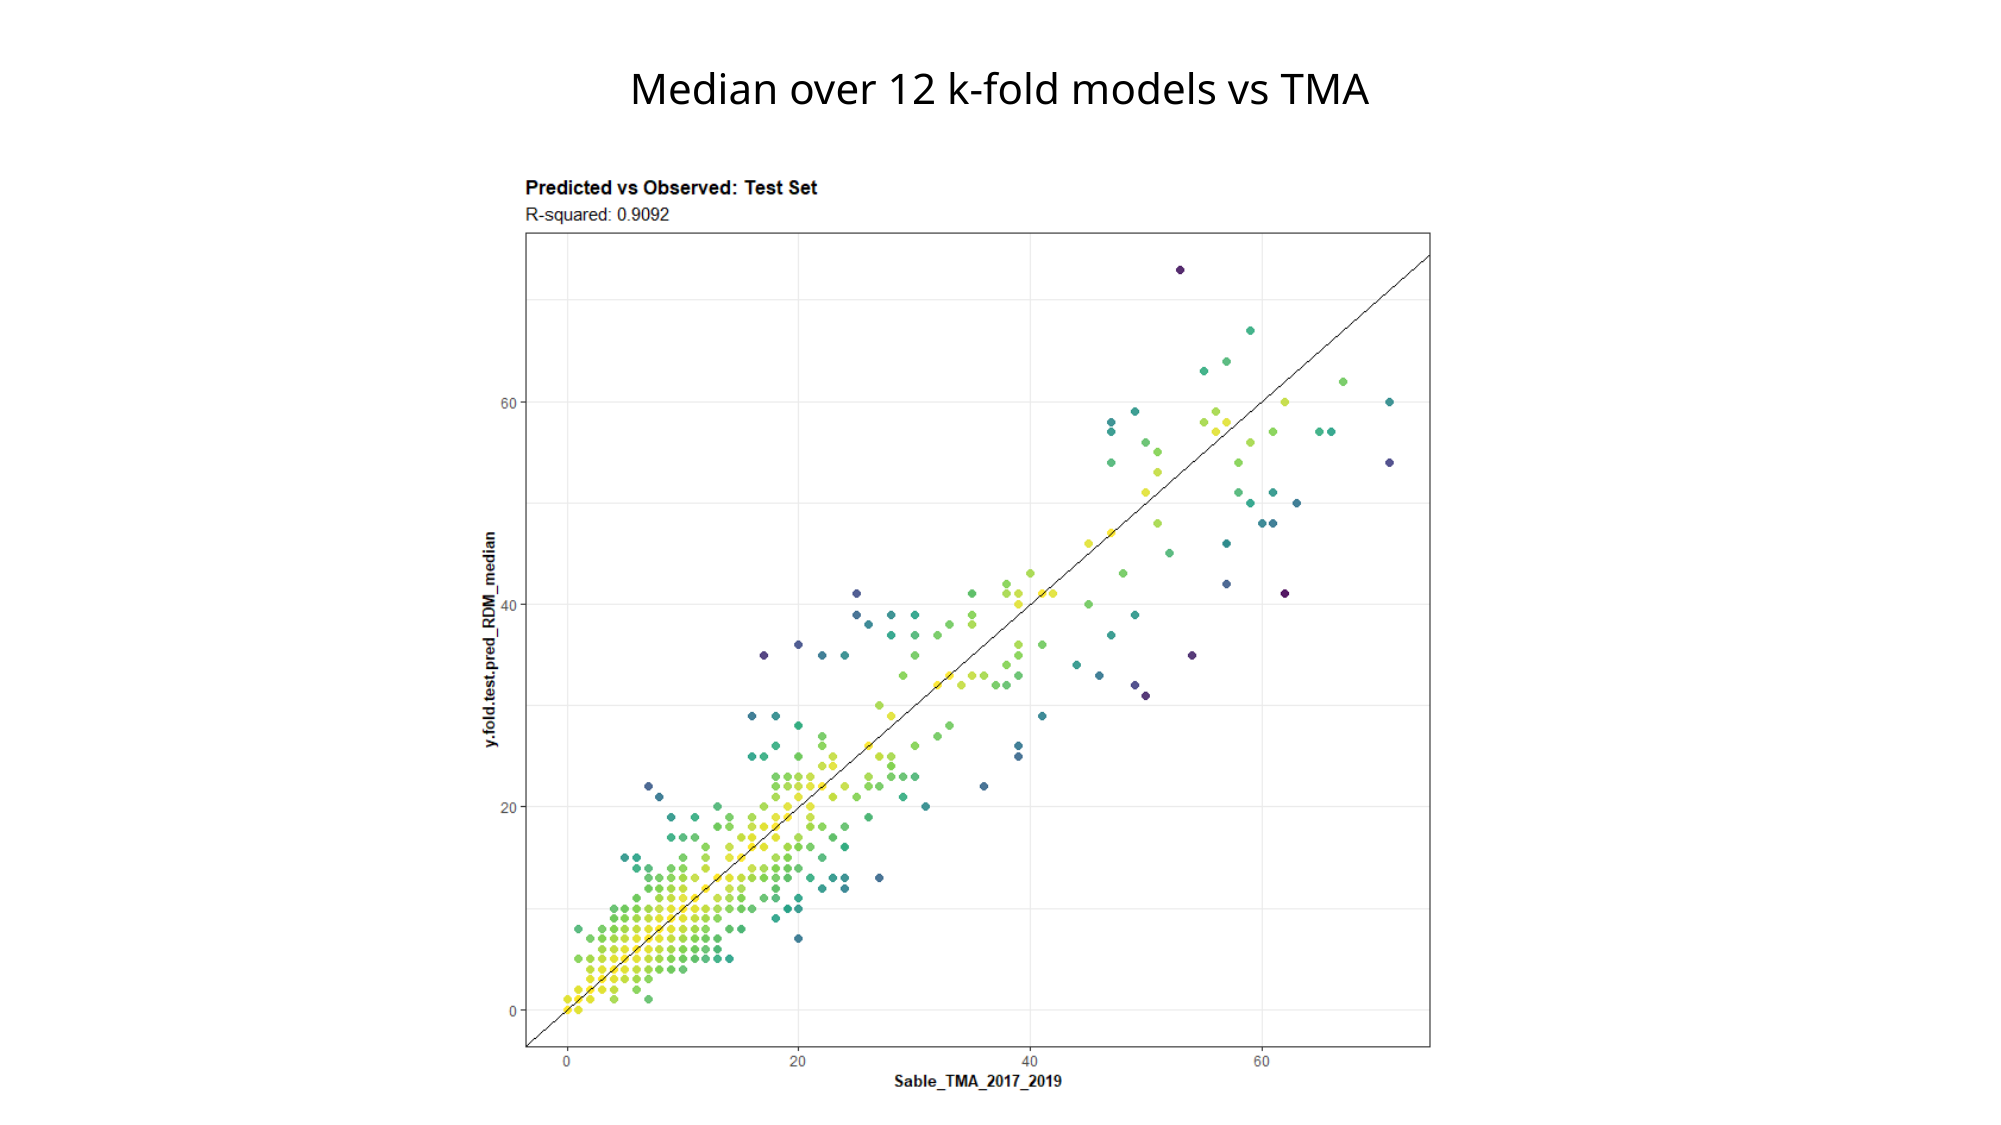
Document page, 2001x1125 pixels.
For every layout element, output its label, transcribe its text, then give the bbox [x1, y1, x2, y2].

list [472, 141, 1439, 1107]
title Median over 12 k-fold models vs TMA [137, 59, 1863, 122]
